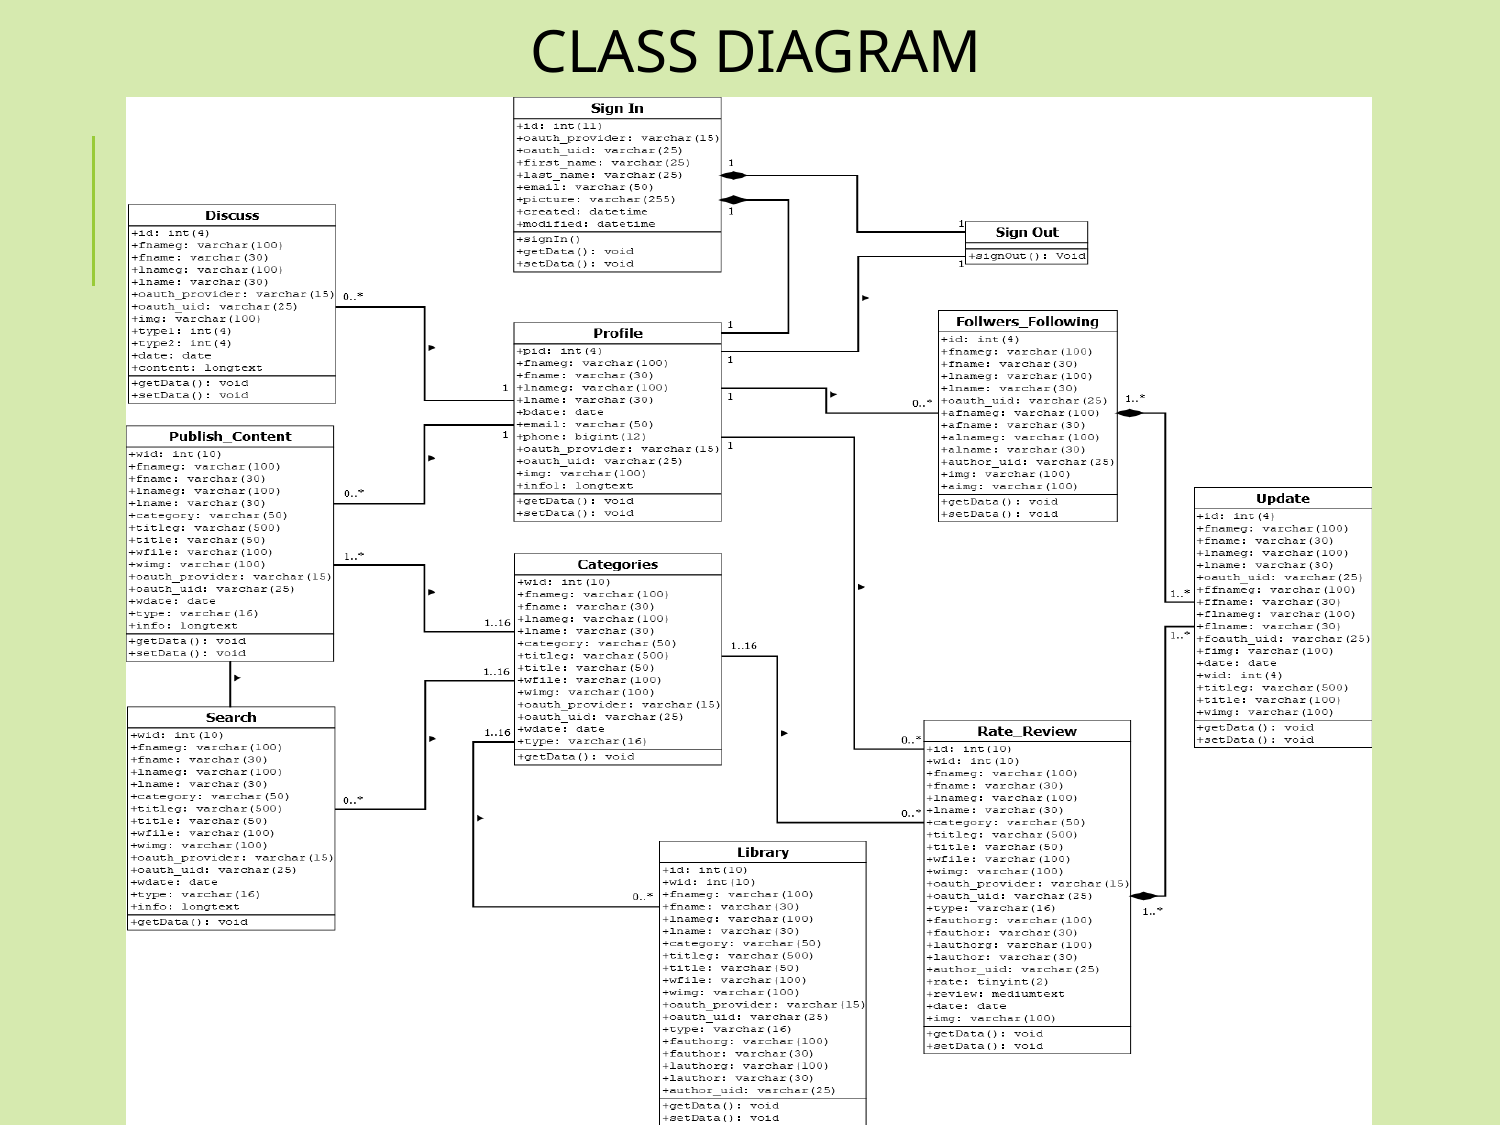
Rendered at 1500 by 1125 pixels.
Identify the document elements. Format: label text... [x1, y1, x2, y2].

picture [125, 97, 1372, 1125]
list CLASS DIAGRAM [126, 0, 1372, 97]
